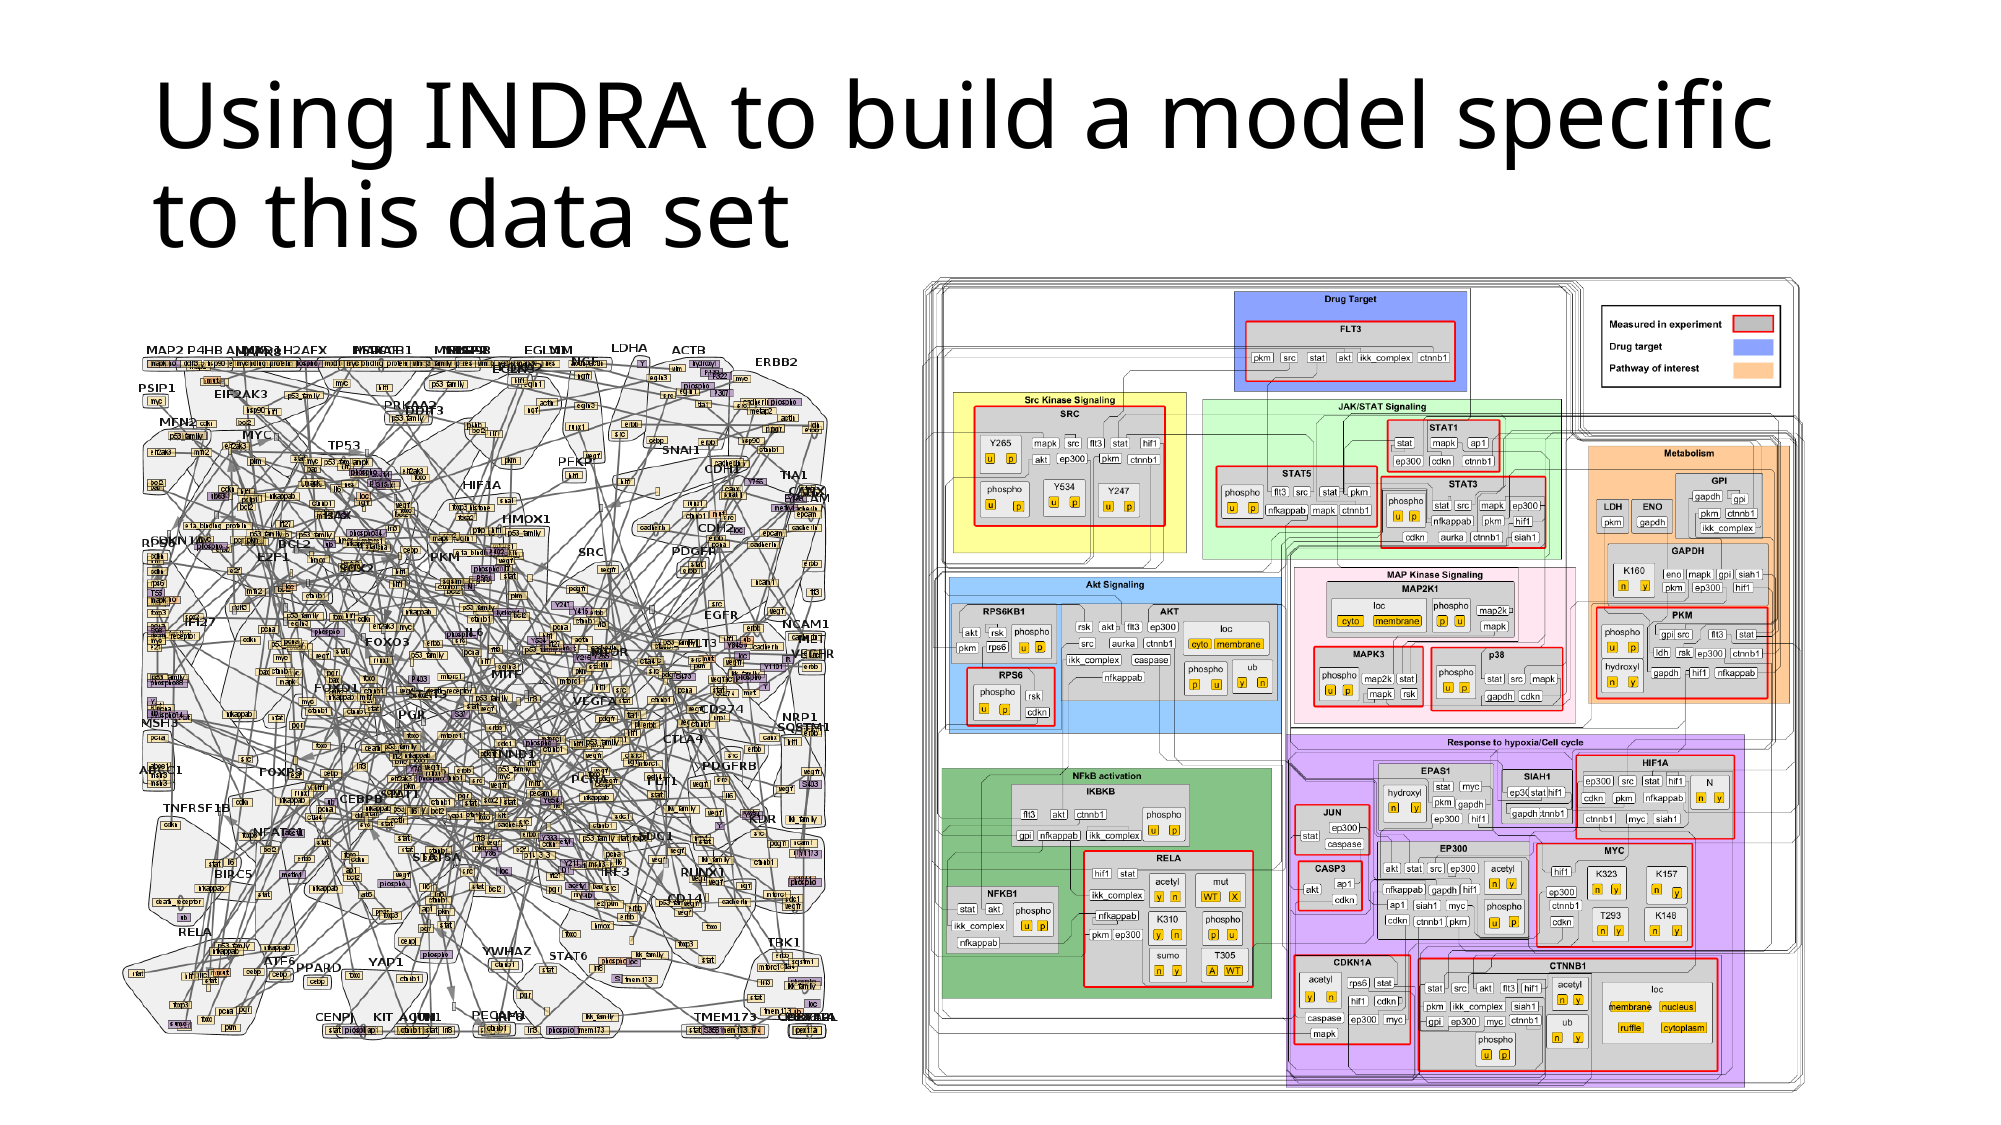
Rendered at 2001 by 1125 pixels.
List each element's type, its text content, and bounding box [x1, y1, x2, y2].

picture [917, 272, 1809, 1097]
text_box Using INDRA to build a model specific to this data set [137, 59, 1863, 278]
picture [99, 327, 855, 1042]
